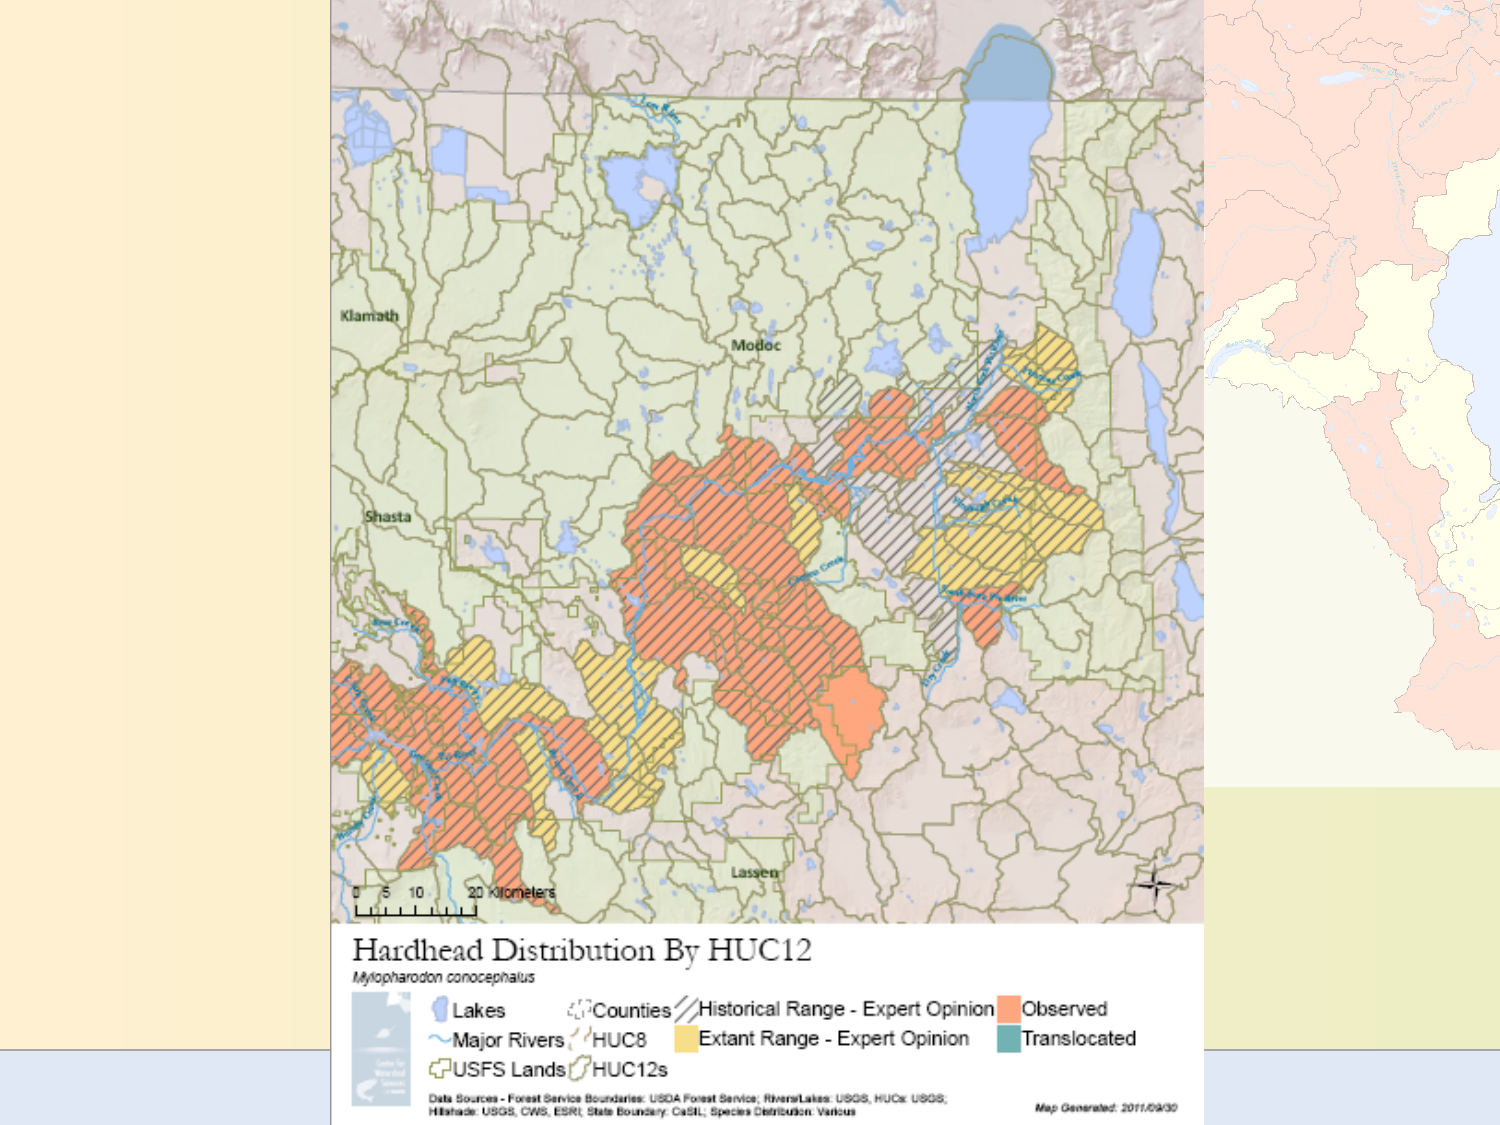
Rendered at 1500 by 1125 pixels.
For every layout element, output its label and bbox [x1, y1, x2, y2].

picture [330, 0, 1204, 1125]
